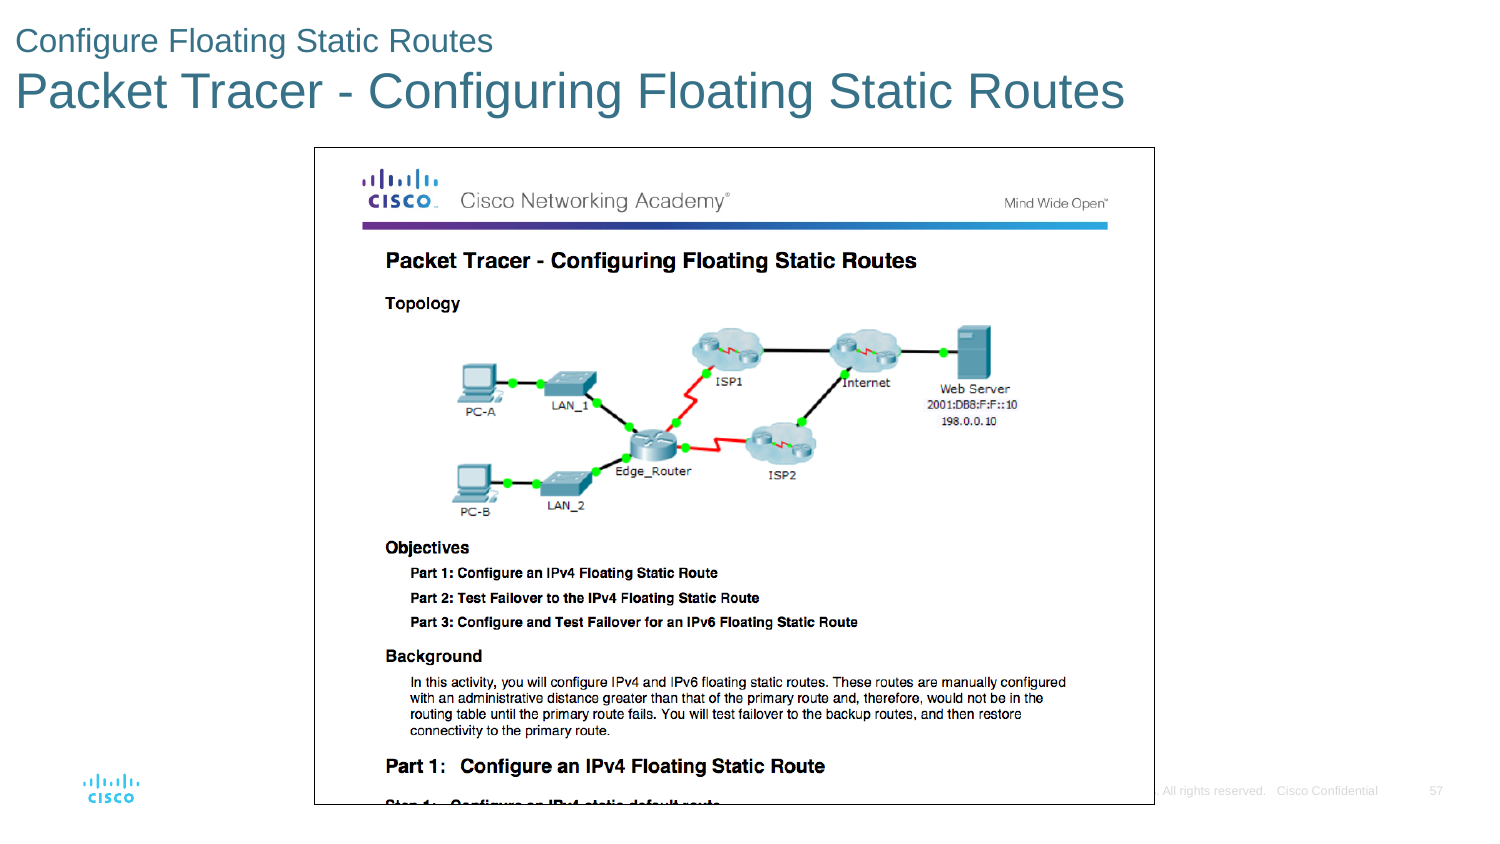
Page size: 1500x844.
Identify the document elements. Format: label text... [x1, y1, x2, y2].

title Configure Floating Static Routes Packet Tracer - Configuring Floating Static Routes [0, 6, 1500, 131]
picture [314, 147, 1155, 805]
